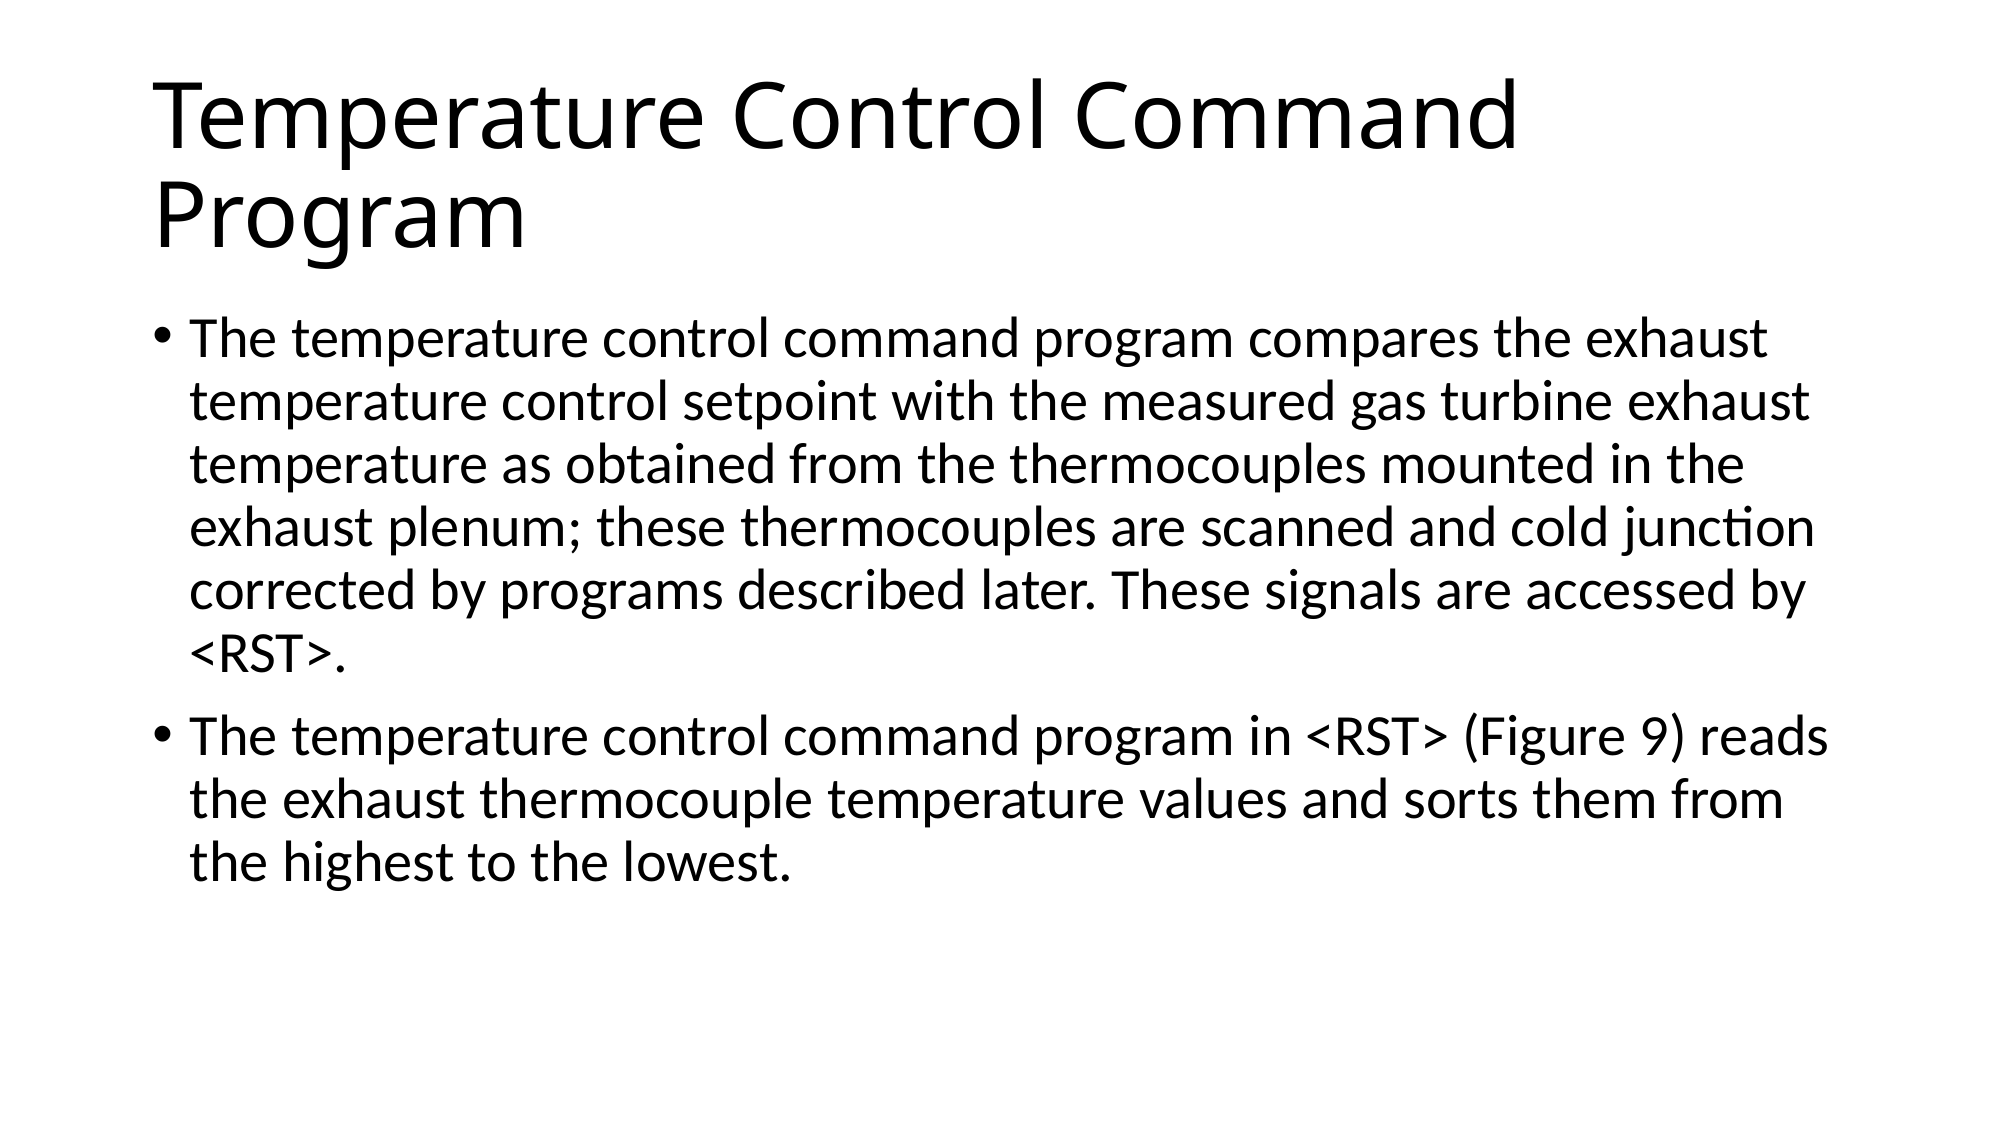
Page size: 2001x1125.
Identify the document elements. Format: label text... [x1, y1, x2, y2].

title Temperature Control Command Program [137, 59, 1863, 278]
list The temperature control command program compares the exhaust temperature control setpoint with the measured gas turbine exhaust temperature as obtained from the thermocouples mounted in the exhaust plenum; these thermocouples are scanned and cold junction corrected by programs described later. These signals are accessed by <RST>. The temperature control command program in <RST> (Figure 9) reads the exhaust thermocouple temperature values and sorts them from the highest to the lowest. [137, 299, 1863, 1014]
